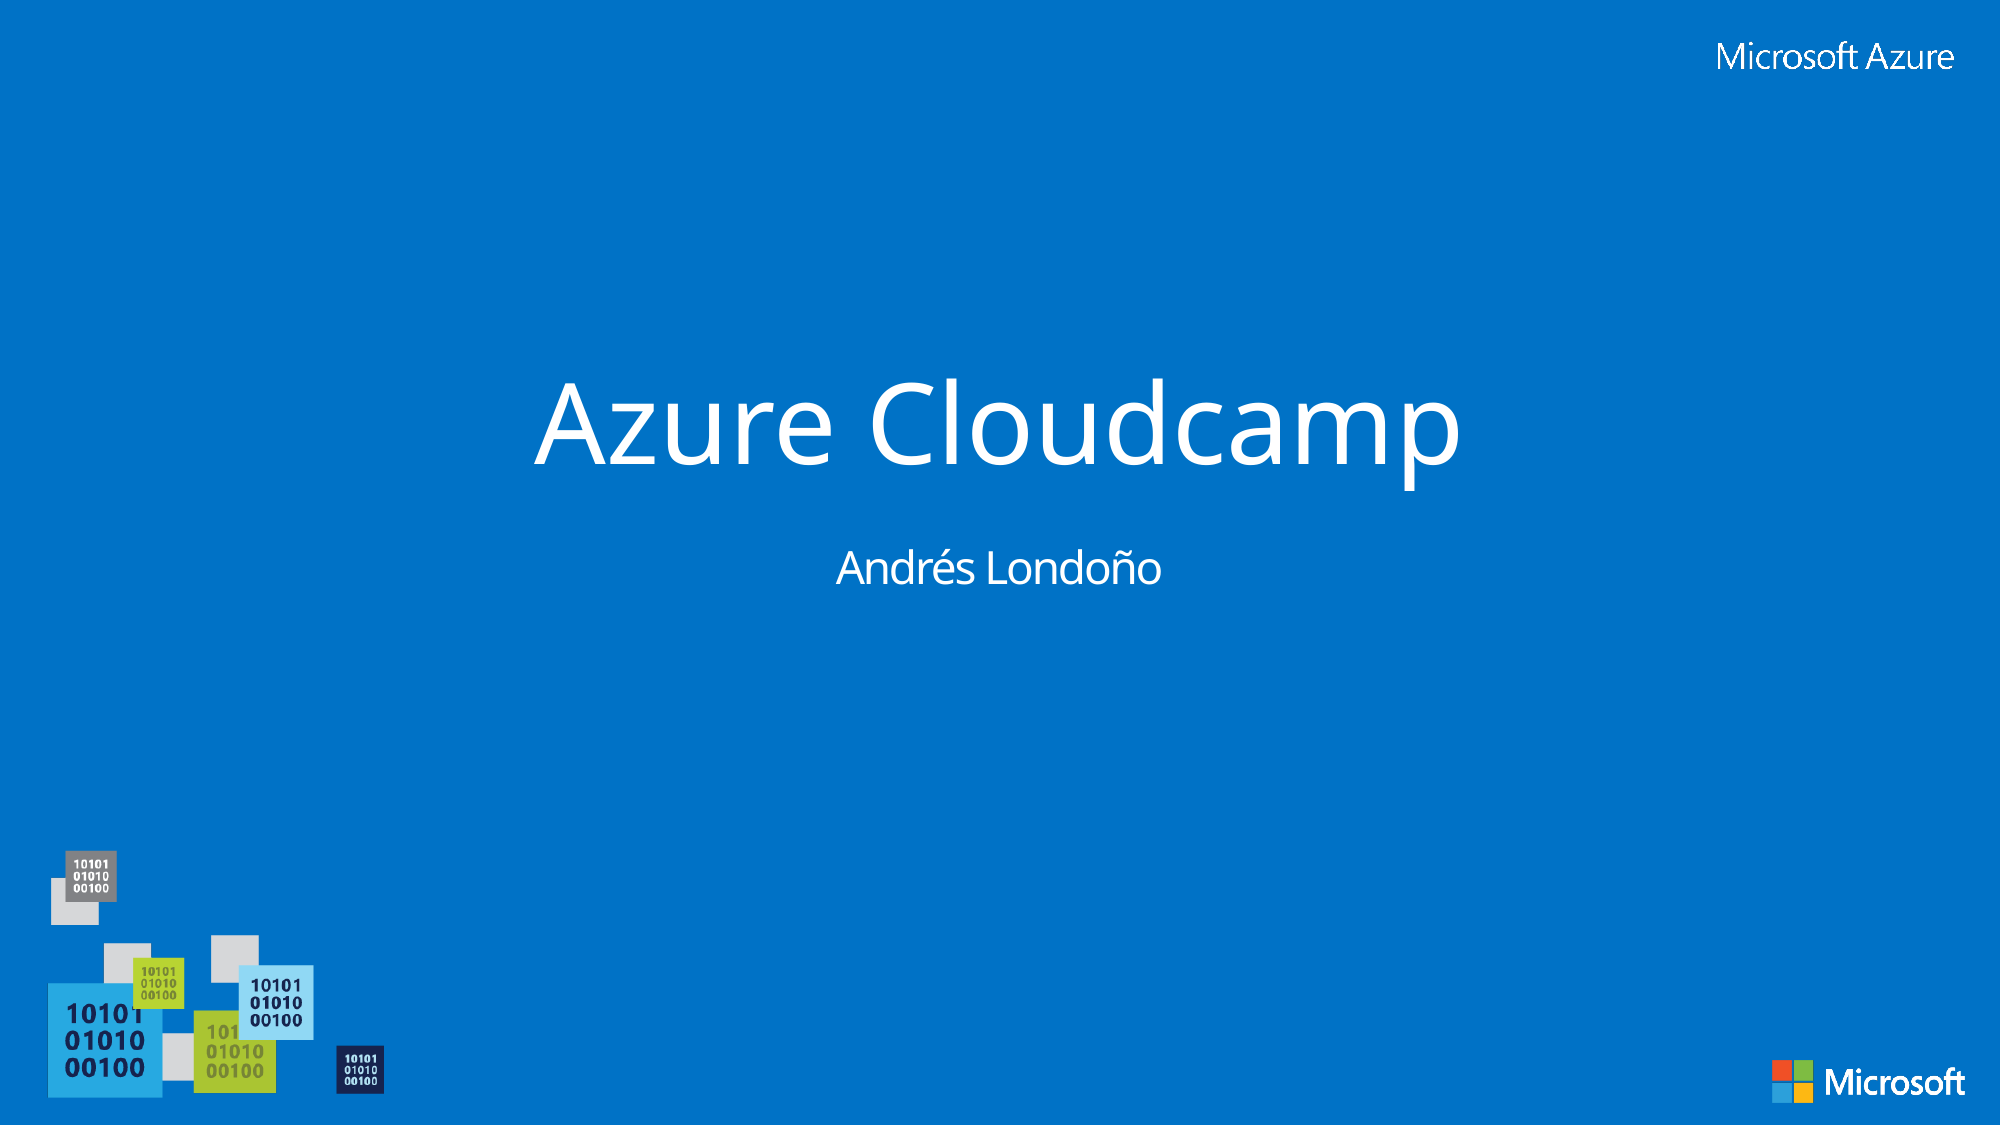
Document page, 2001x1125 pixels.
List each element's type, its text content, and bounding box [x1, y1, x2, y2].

picture [17, 808, 463, 1125]
list Andrés Londoño [0, 537, 2000, 700]
picture [1772, 1060, 1965, 1103]
picture [1699, 24, 1972, 87]
title Azure Cloudcamp [0, 360, 2000, 537]
